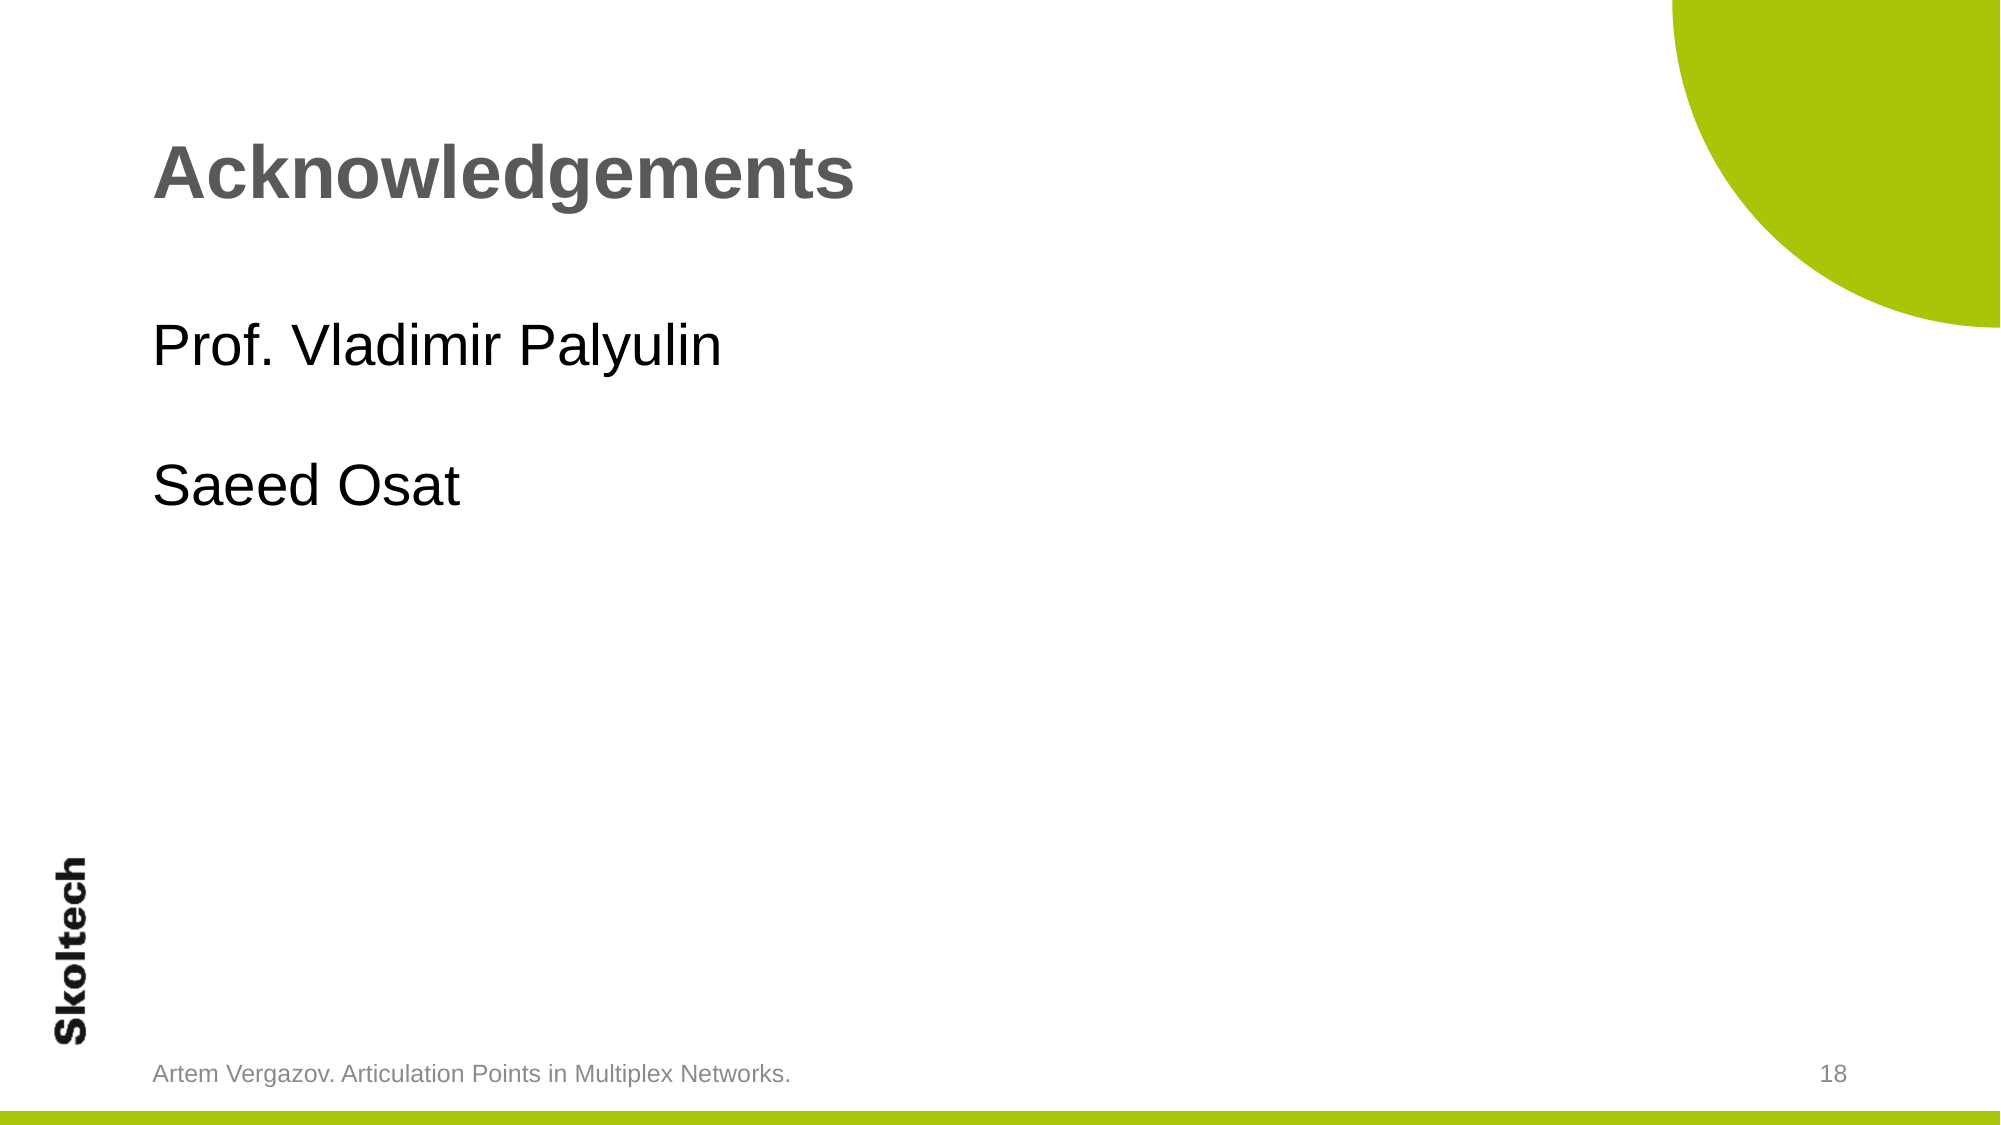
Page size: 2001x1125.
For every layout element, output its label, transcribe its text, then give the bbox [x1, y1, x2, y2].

list Prof. Vladimir Palyulin Saeed Osat [137, 299, 1863, 1014]
slide_number 18 [1412, 1042, 1863, 1103]
footer Artem Vergazov. Articulation Points in Multiplex Networks. [137, 1042, 1338, 1103]
title Acknowledgements [137, 59, 1863, 278]
picture [54, 853, 86, 1050]
